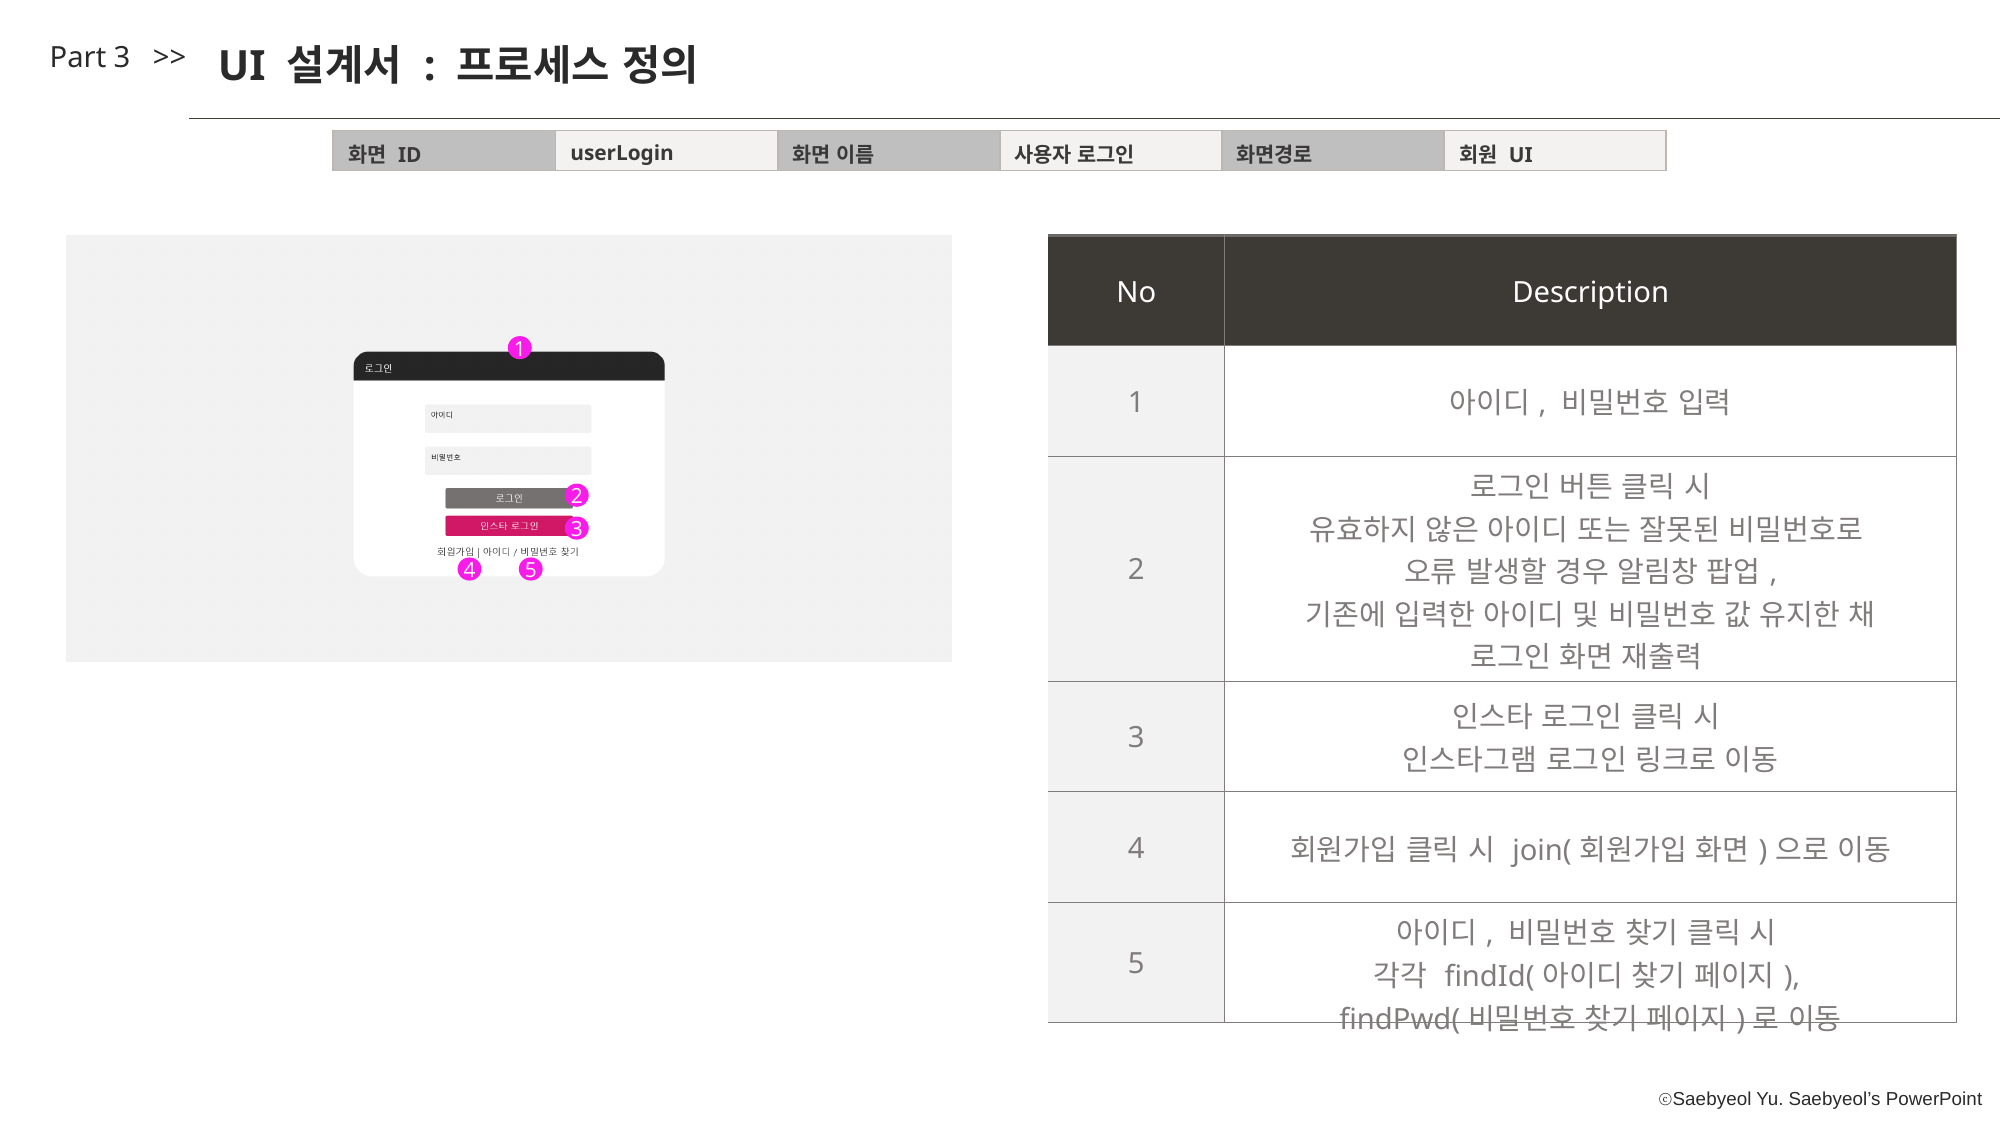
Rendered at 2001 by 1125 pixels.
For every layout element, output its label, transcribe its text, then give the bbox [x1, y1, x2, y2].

table_header 화면경로 [1223, 131, 1443, 170]
table_cell 아이디, 비밀번호 입력 [1225, 346, 1956, 456]
picture [65, 235, 952, 662]
text_box Part 3 >> [34, 30, 202, 81]
table_cell 로그인 버튼 클릭 시 유효하지 않은 아이디 또는 잘못된 비밀번호로 오류 발생할 경우 알림창 팝업, 기존에 입력한 아이디 및 비밀번호 값 유지한 채 로그인 화면 재출력 로그인 성공 시 main(메인화면)으로 이동 [1225, 457, 1956, 681]
table_header 화면 ID [334, 131, 555, 170]
table_header userLogin [556, 131, 777, 170]
table_header Description [1225, 237, 1956, 345]
table_cell 2 [1048, 457, 1224, 681]
table_header No [1048, 237, 1224, 345]
table_cell 회원가입 클릭 시 join(회원가입 화면)으로 이동 [1225, 792, 1956, 902]
table_header 사용자 로그인 [1001, 131, 1221, 170]
table_cell 5 [1048, 903, 1224, 1022]
text_box UI 설계서 : 프로세스 정의 [203, 31, 714, 97]
table_cell 1 [1048, 346, 1224, 456]
table_header 회원 UI [1445, 131, 1665, 170]
table_cell 아이디, 비밀번호 찾기 클릭 시 각각 findId(아이디 찾기 페이지), findPwd(비밀번호 찾기 페이지)로 이동 [1225, 903, 1956, 1022]
table_cell 인스타 로그인 클릭 시 인스타그램 로그인 링크로 이동 [1225, 682, 1956, 791]
table_header 화면 이름 [779, 131, 999, 170]
table_cell 4 [1048, 792, 1224, 902]
table_cell 3 [1048, 682, 1224, 791]
